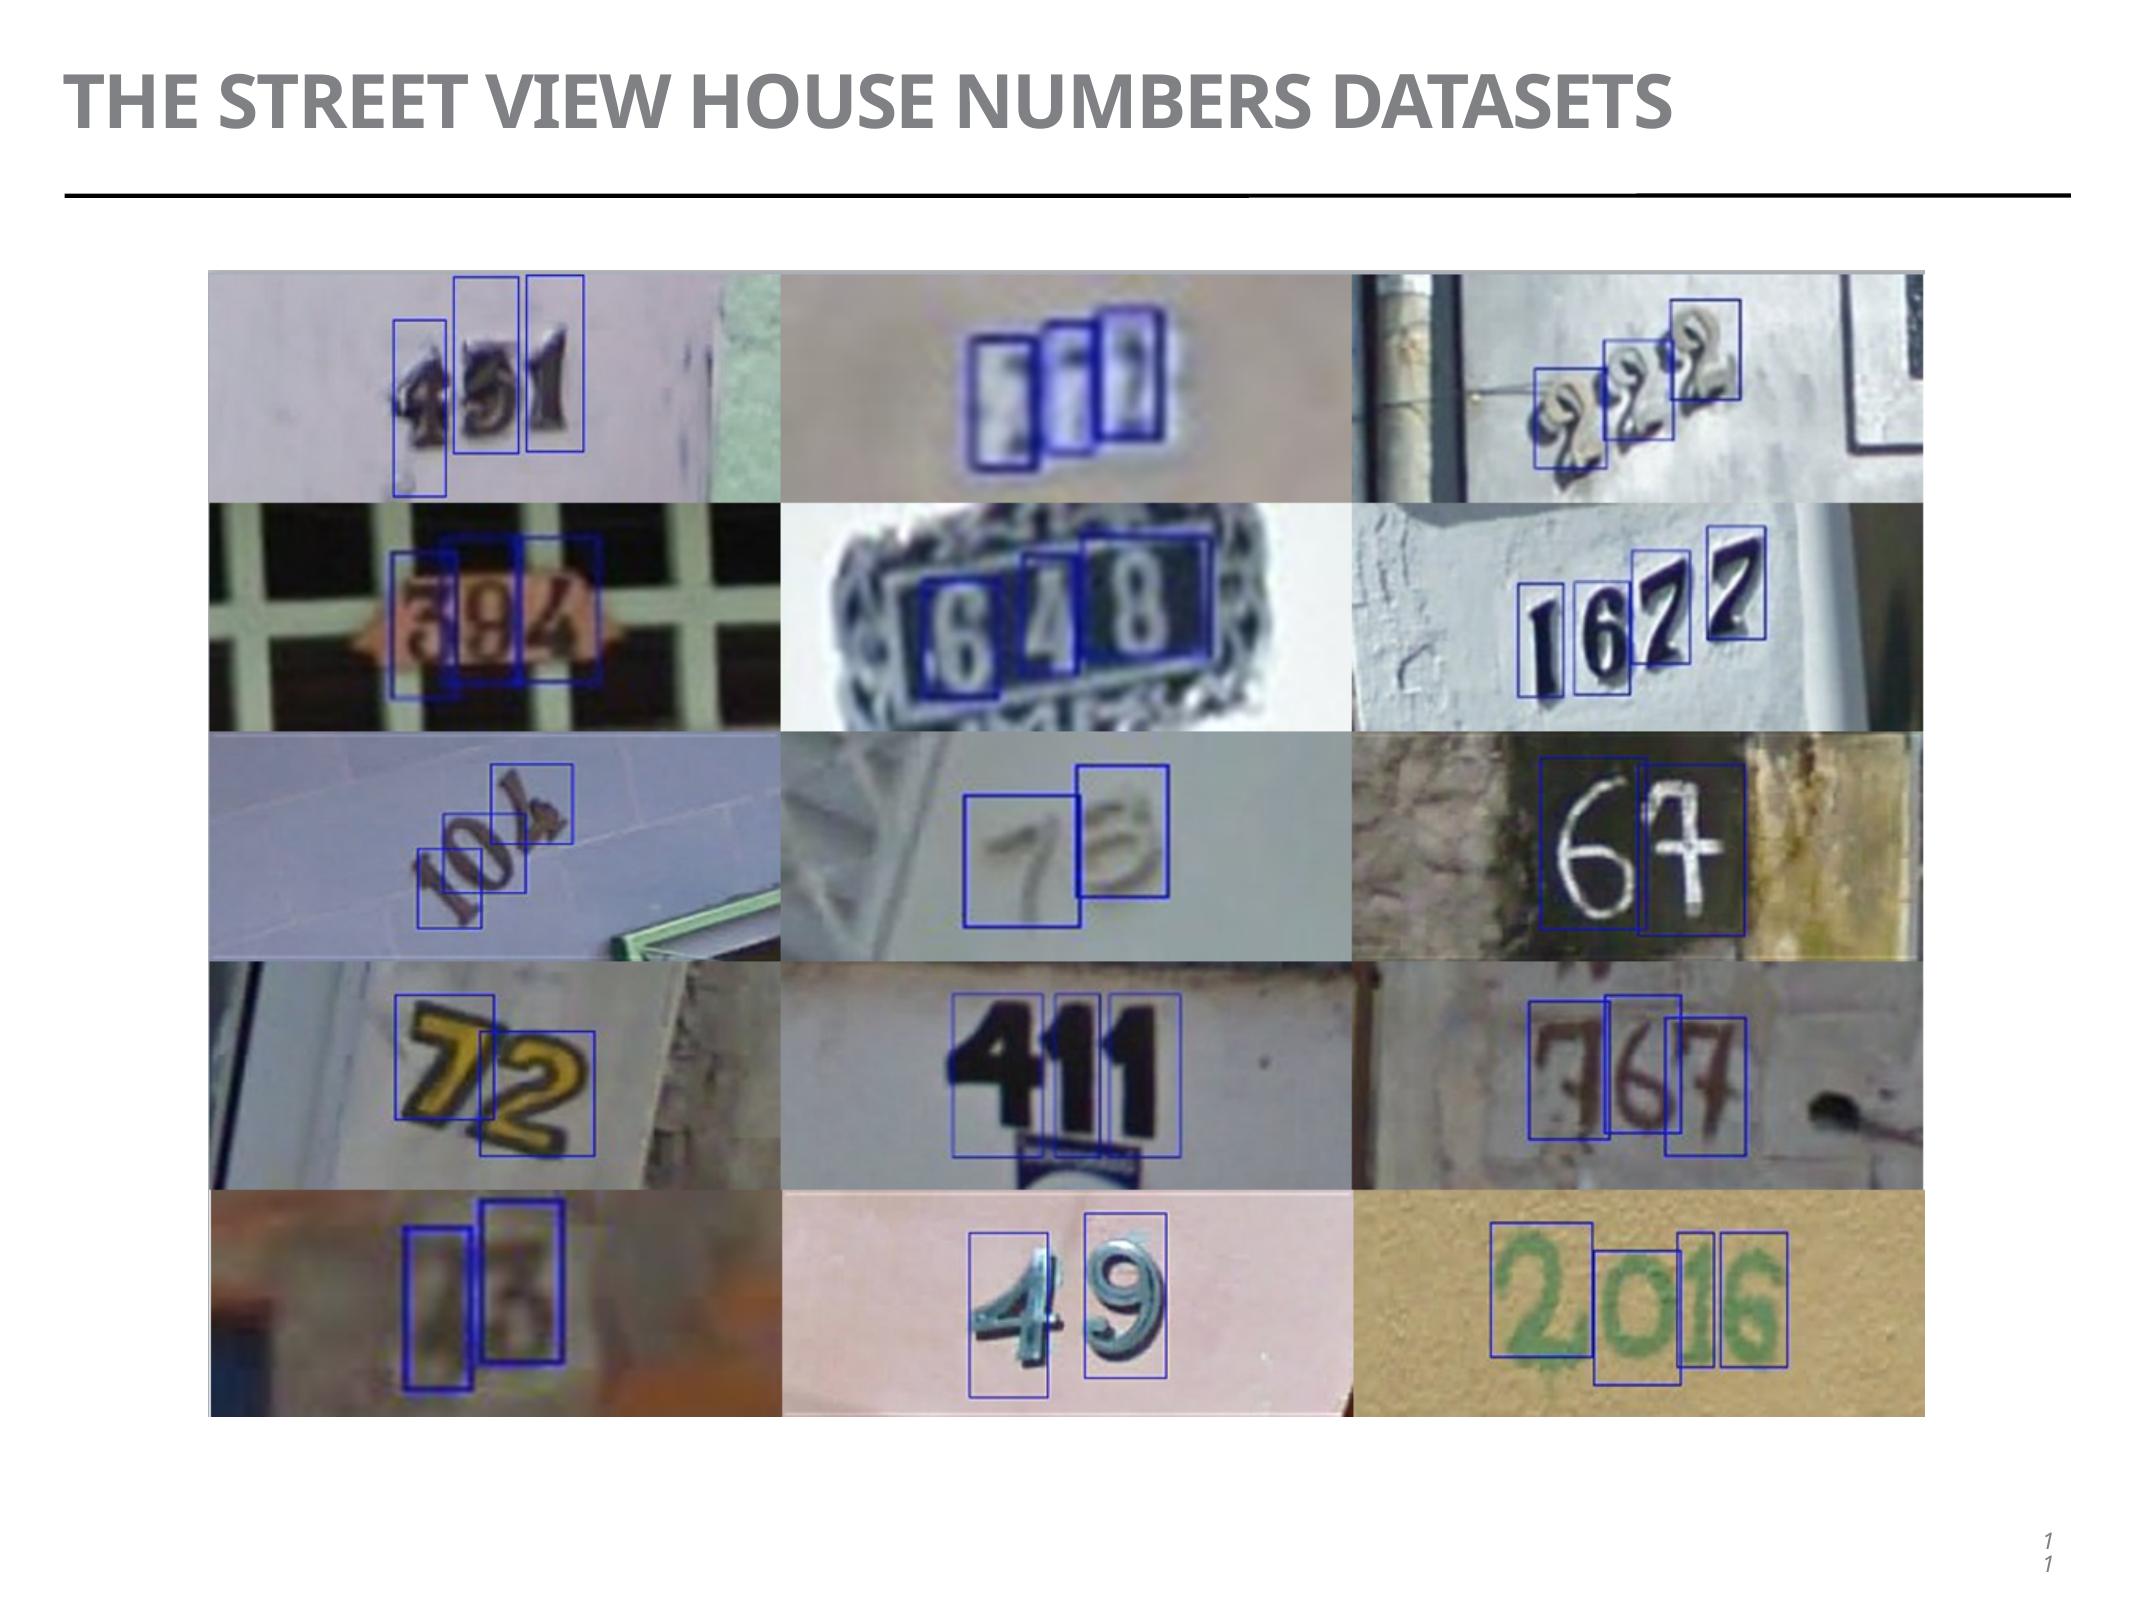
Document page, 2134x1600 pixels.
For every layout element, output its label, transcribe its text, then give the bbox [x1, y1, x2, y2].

picture [208, 270, 1926, 1417]
title The Street View House Numbers datasets [62, 50, 2071, 169]
slide_number 11 [2026, 1518, 2071, 1567]
